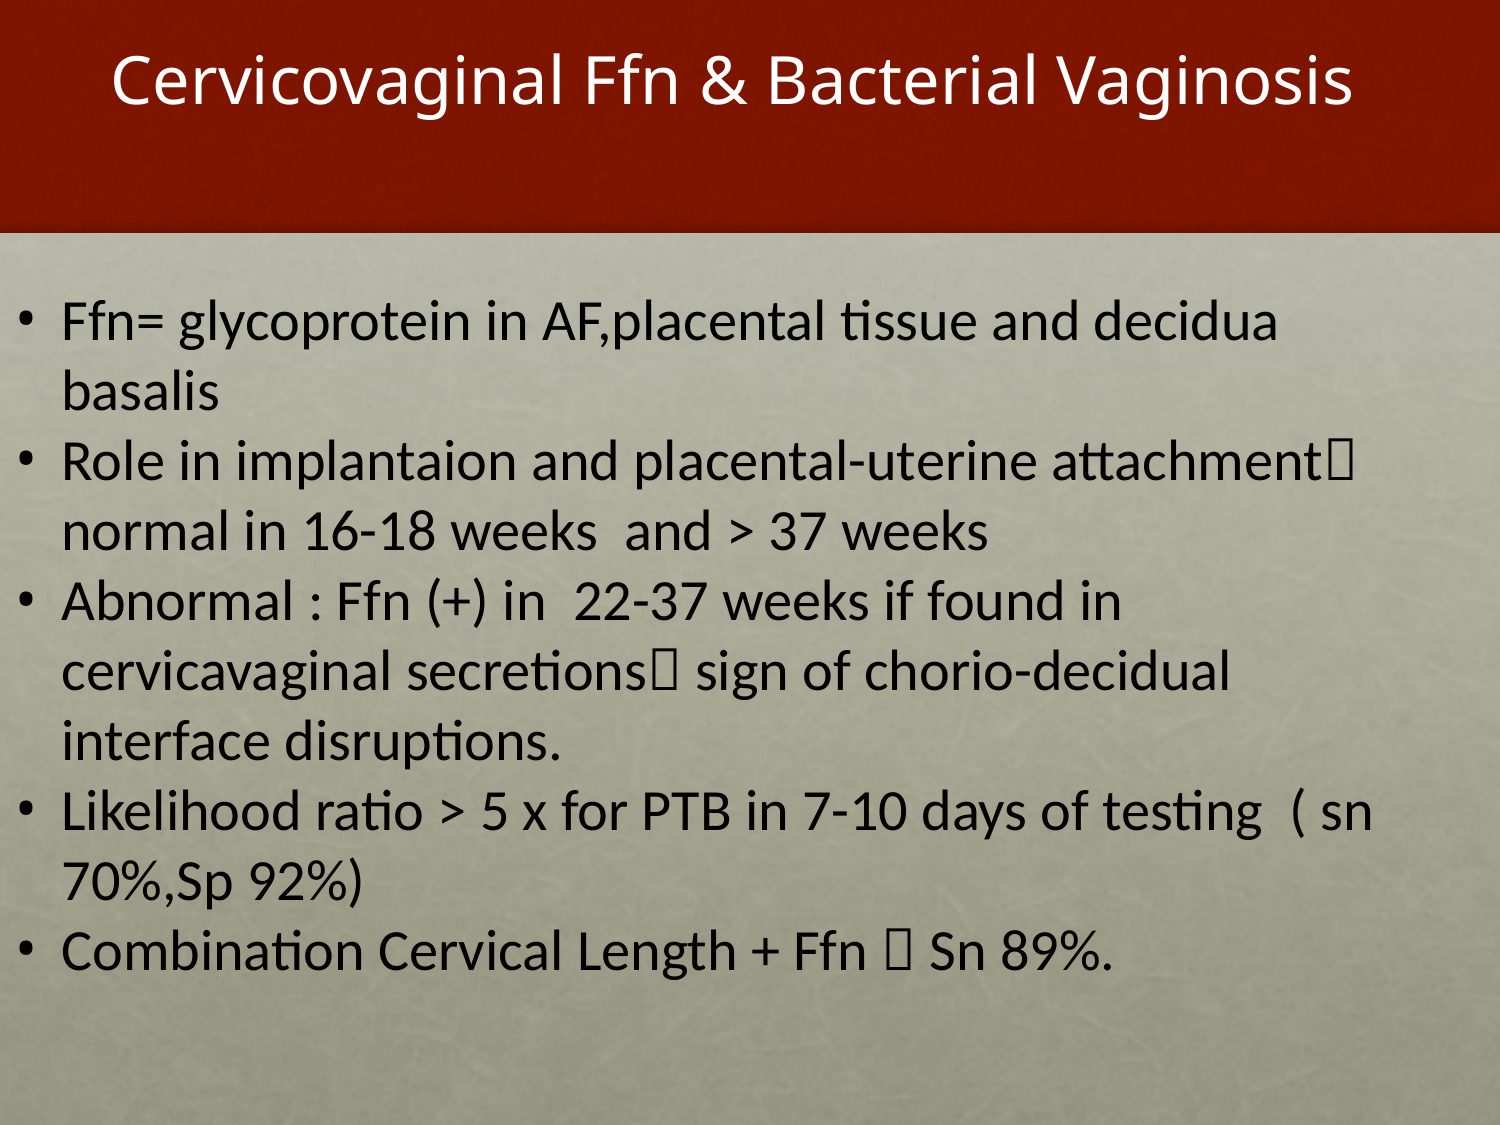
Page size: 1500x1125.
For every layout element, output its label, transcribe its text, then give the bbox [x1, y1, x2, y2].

list Cervicovaginal Ffn & Bacterial Vaginosis [0, 0, 1500, 155]
list Ffn= glycoprotein in AF,placental tissue and decidua basalis Role in implantaion and placental-uterine attachment normal in 16-18 weeks and > 37 weeks Abnormal : Ffn (+) in 22-37 weeks if found in cervicavaginal secretions sign of chorio-decidual interface disruptions. Likelihood ratio > 5 x for PTB in 7-10 days of testing ( sn 70%,Sp 92%) Combination Cervical Length + Ffn  Sn 89%. [0, 275, 1450, 1013]
picture [0, 214, 1500, 1125]
text_box [787, 62, 1451, 168]
